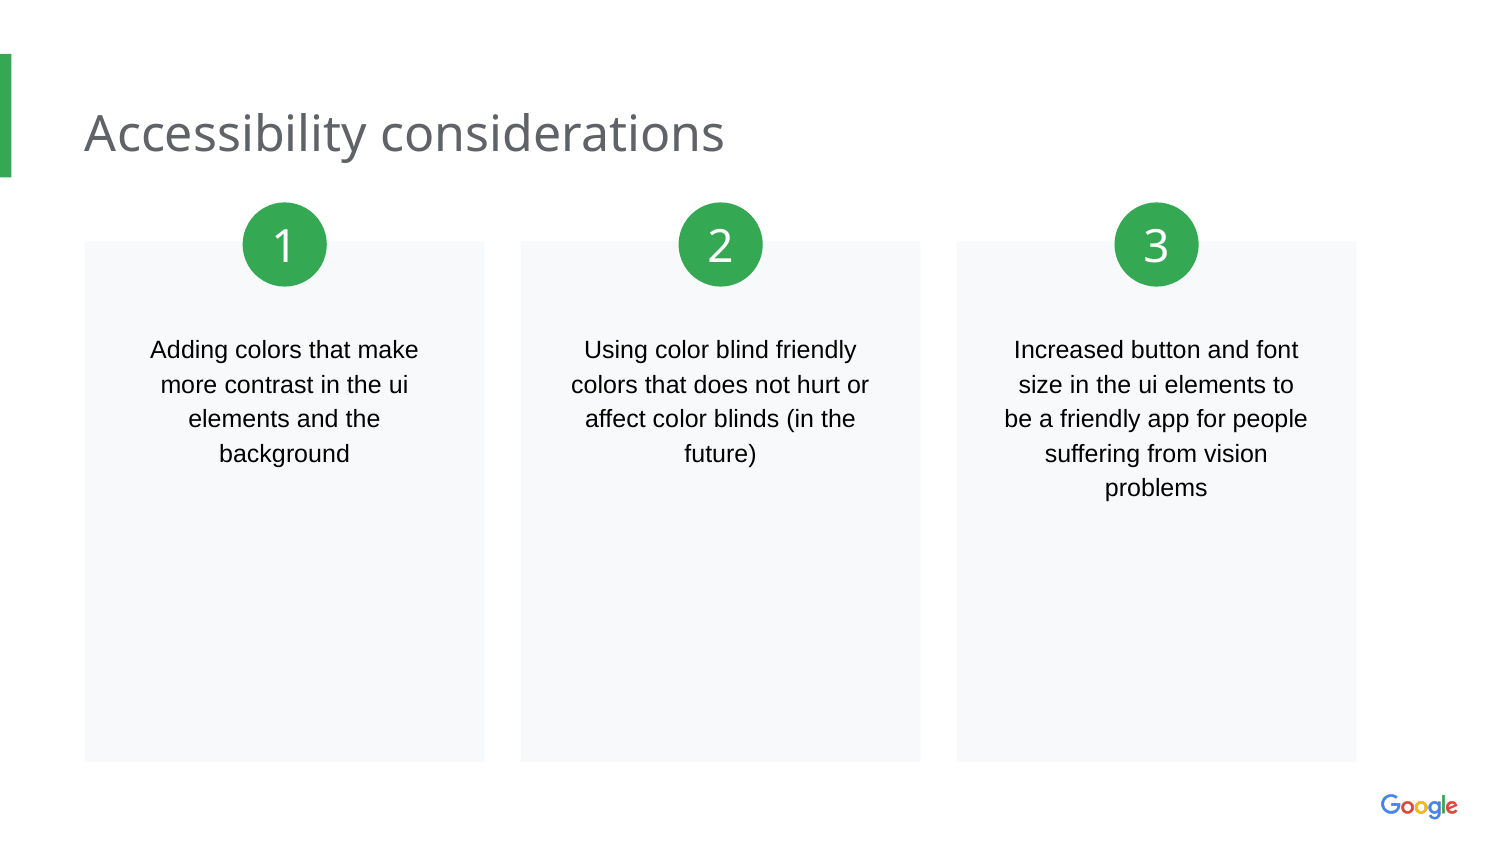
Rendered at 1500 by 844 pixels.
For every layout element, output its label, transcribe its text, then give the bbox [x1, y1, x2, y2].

text_box Increased button and font size in the ui elements to be a friendly app for people suffering from vision problems [988, 314, 1325, 517]
text_box Using color blind friendly colors that does not hurt or affect color blinds (in the future) [552, 314, 889, 483]
text_box 1 [242, 202, 327, 287]
text_box [520, 241, 921, 763]
picture [1381, 794, 1458, 820]
text_box [956, 241, 1357, 763]
text_box Adding colors that make more contrast in the ui elements and the background [116, 314, 453, 483]
text_box 3 [1114, 202, 1199, 287]
text_box 2 [678, 202, 763, 287]
text_box [84, 241, 485, 763]
text_box Accessibility considerations [84, 85, 1234, 176]
